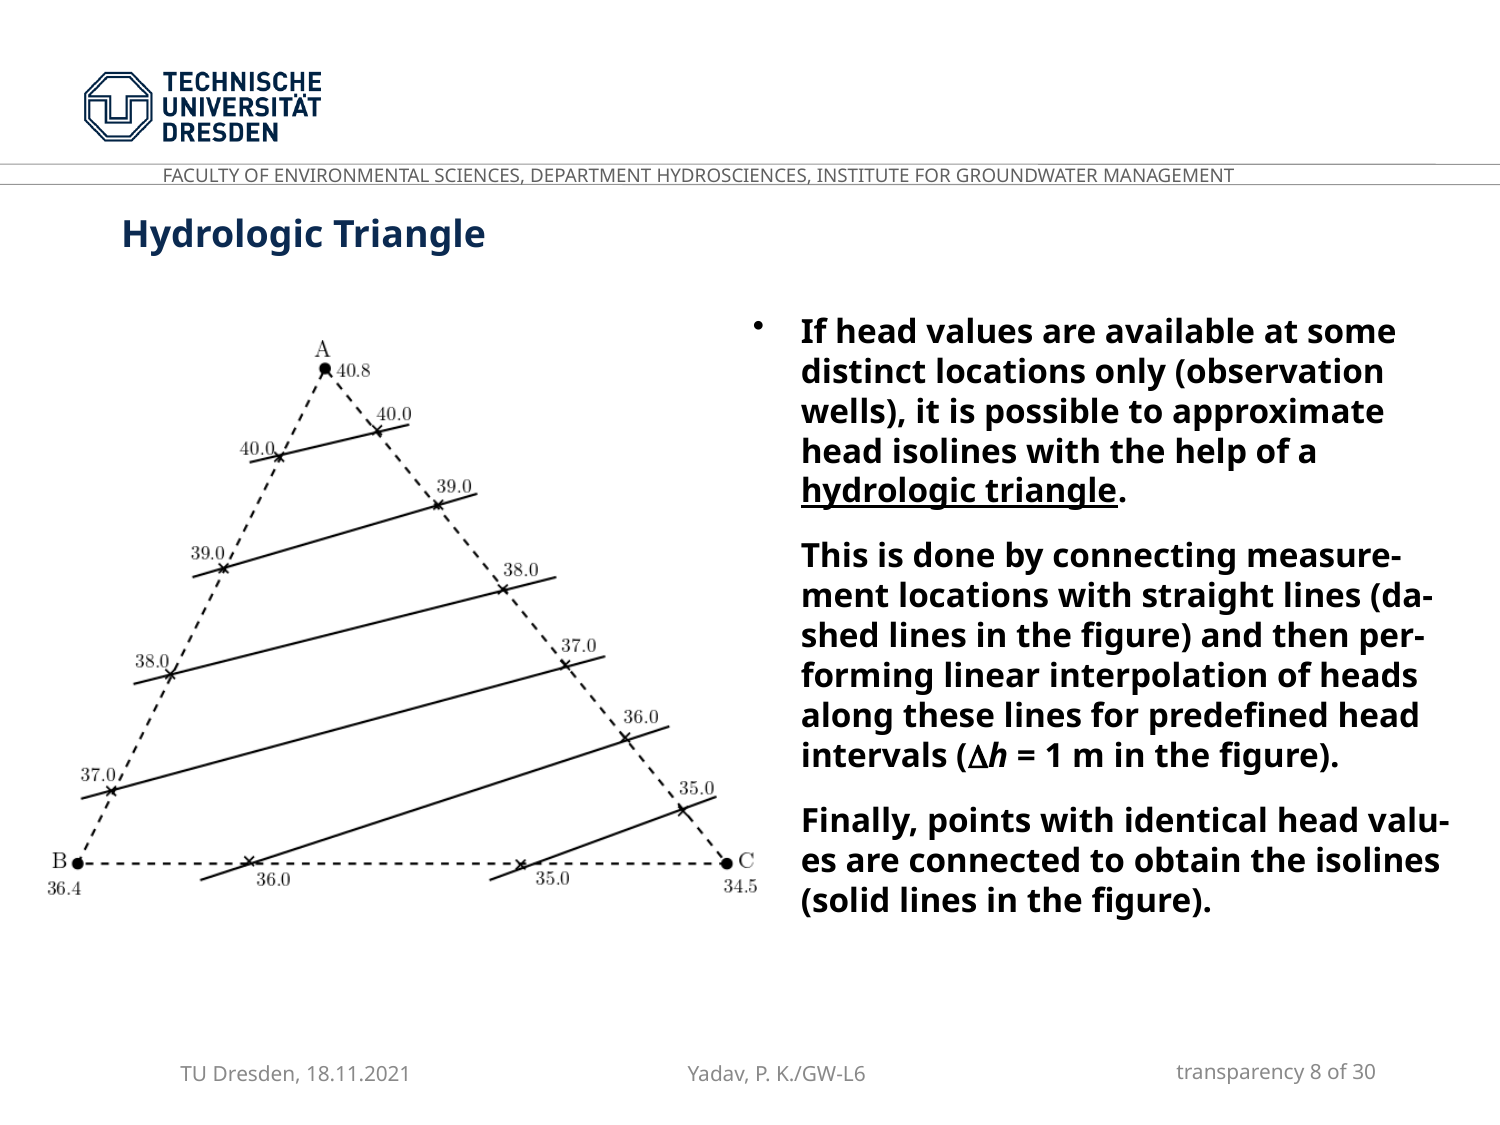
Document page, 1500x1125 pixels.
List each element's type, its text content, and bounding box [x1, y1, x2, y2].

text_box Hydrologic Triangle [106, 208, 707, 268]
text_box If head values are available at some distinct locations only (observation wells), it is possible to approximate head isolines with the help of a hydrologic triangle. This is done by connecting measure-ment locations with straight lines (da-shed lines in the figure) and then per-forming linear interpolation of heads along these lines for predefined head intervals (h = 1 m in the figure). Finally, points with identical head valu-es are connected to obtain the isolines (solid lines in the figure). [738, 302, 1471, 927]
picture [83, 71, 321, 142]
picture [45, 339, 767, 897]
